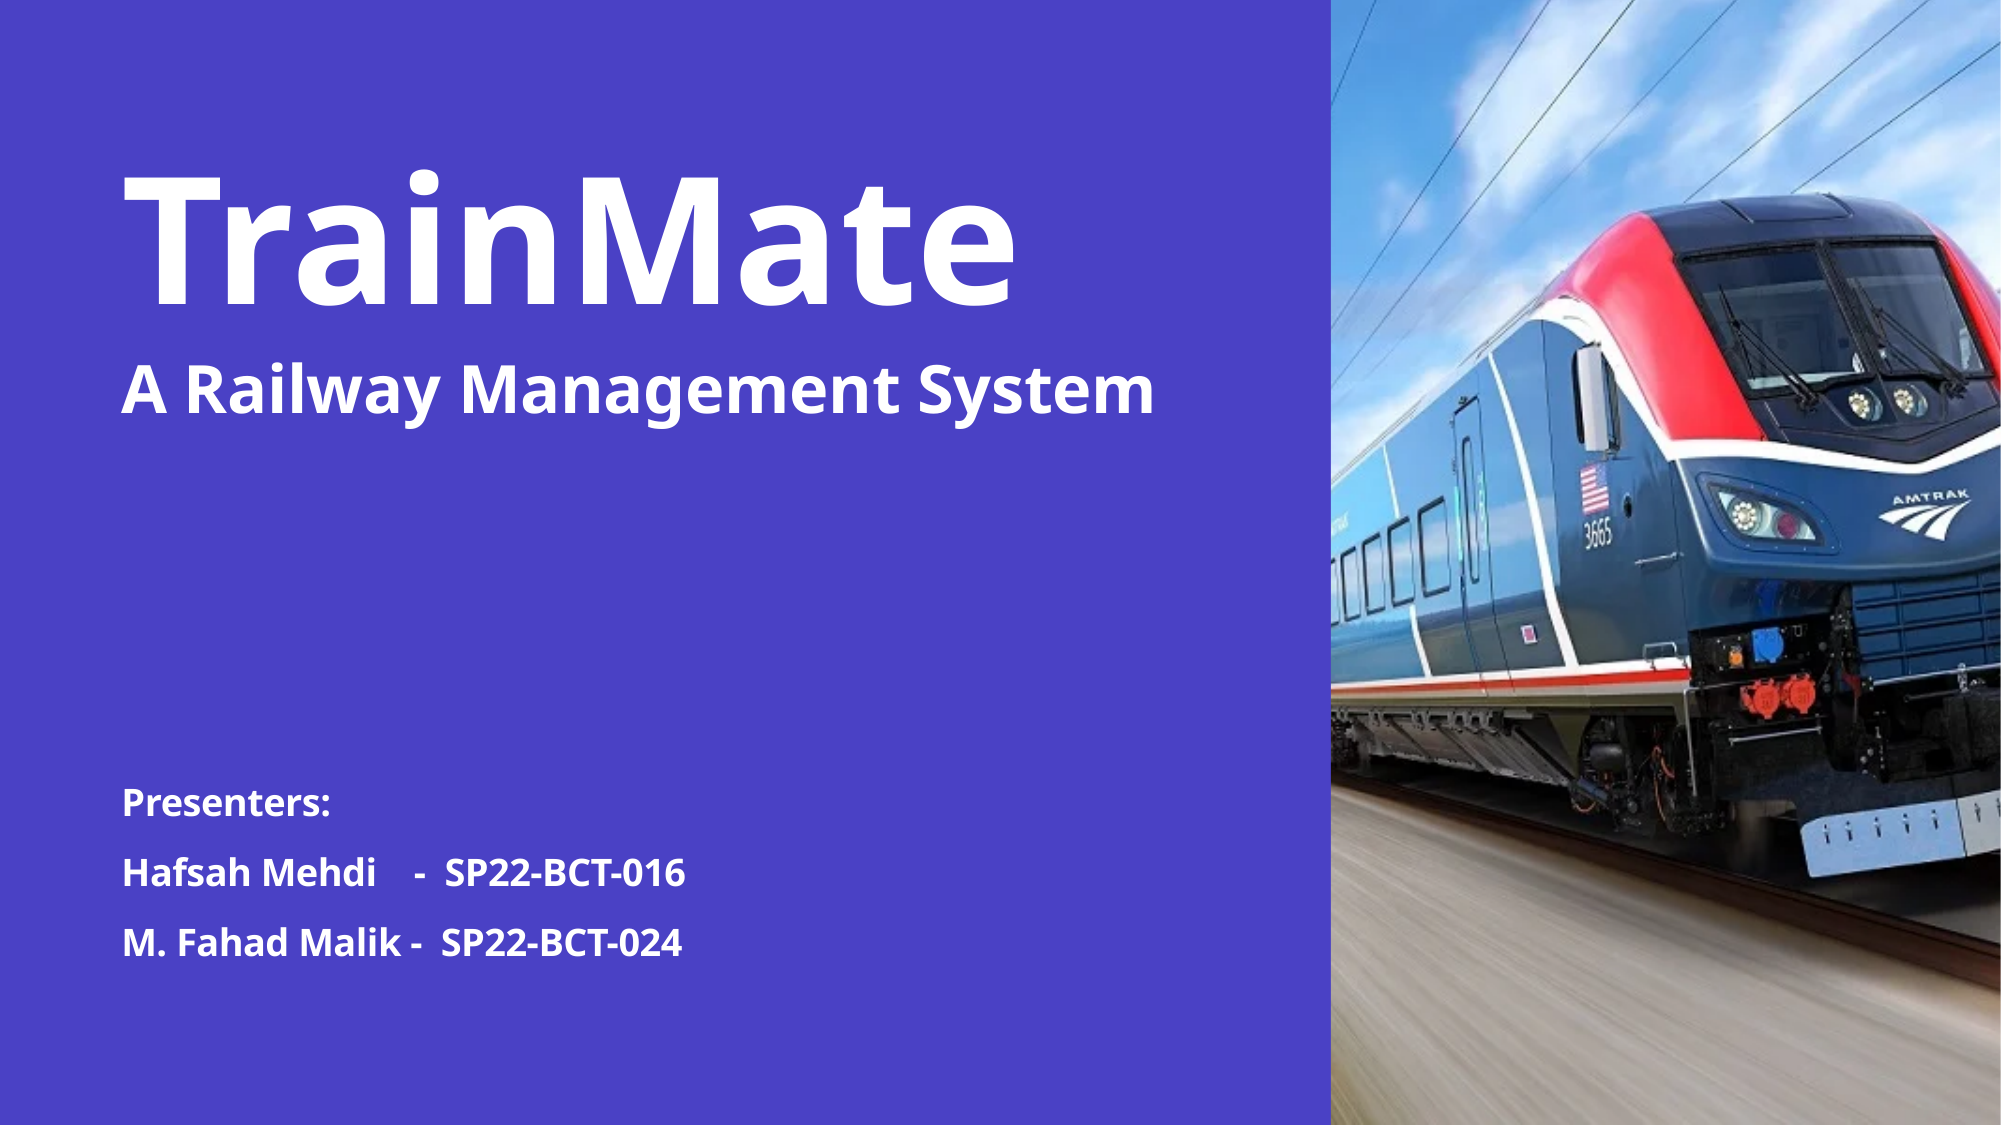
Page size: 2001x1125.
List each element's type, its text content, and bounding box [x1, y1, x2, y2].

picture [1330, 0, 2001, 1125]
title TrainMate A Railway Management System [106, 123, 1225, 762]
subtitle Presenters: Hafsah Mehdi - SP22-BCT-016 M. Fahad Malik - SP22-BCT-024 [106, 761, 1163, 975]
